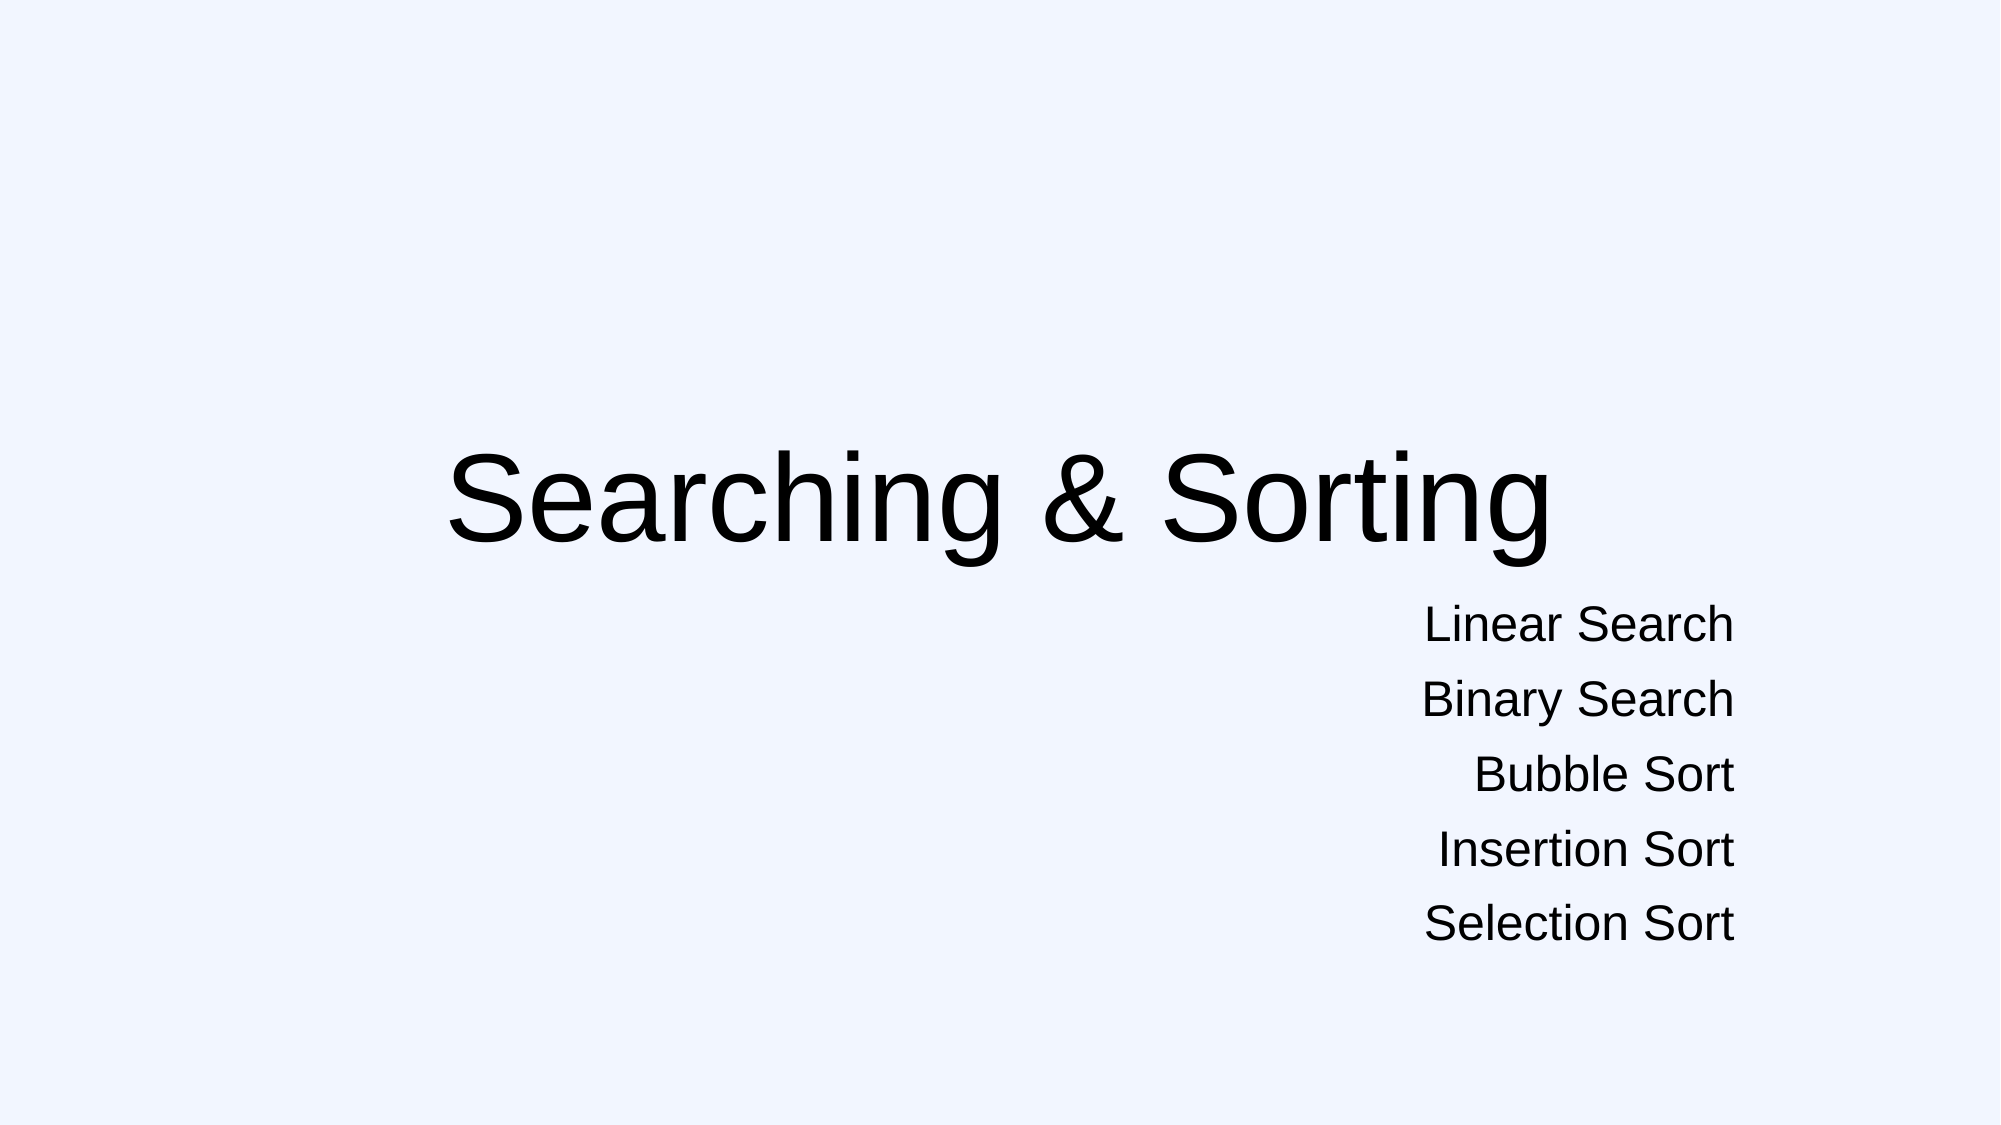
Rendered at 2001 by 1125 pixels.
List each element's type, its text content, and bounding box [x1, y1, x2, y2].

title Searching & Sorting [249, 184, 1750, 576]
subtitle Linear Search Binary Search Bubble Sort Insertion Sort Selection Sort [249, 590, 1750, 1062]
